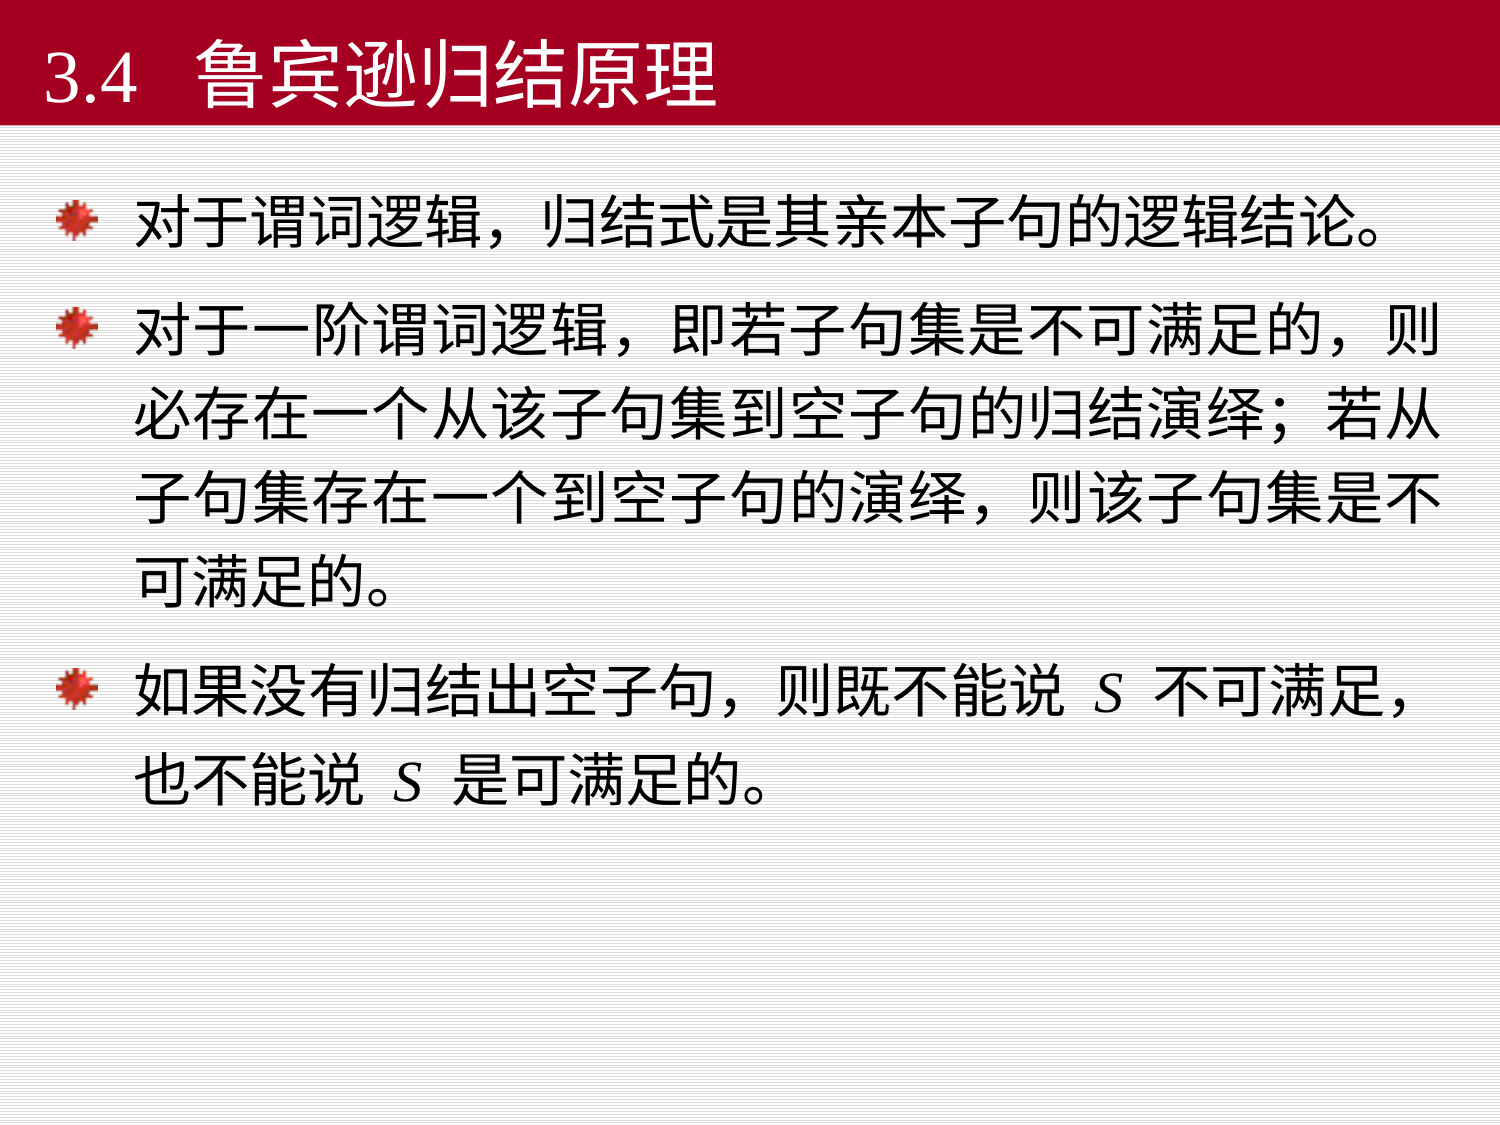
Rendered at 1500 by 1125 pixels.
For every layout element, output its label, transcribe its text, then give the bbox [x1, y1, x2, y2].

picture [56, 307, 98, 349]
picture [56, 200, 98, 241]
slide_number [1109, 1052, 1461, 1125]
picture [56, 668, 98, 710]
list 对于谓词逻辑，归结式是其亲本子句的逻辑结论。 对于一阶谓词逻辑，即若子句集是不可满足的，则必存在一个从该子句集到空子句的归结演绎；若从子句集存在一个到空子句的演绎，则该子句集是不可满足的。 如果没有归结出空子句，则既不能说 S 不可满足，也不能说 S 是可满足的。 [40, 163, 1460, 1051]
title 3.4 鲁宾逊归结原理 [0, 0, 1500, 126]
